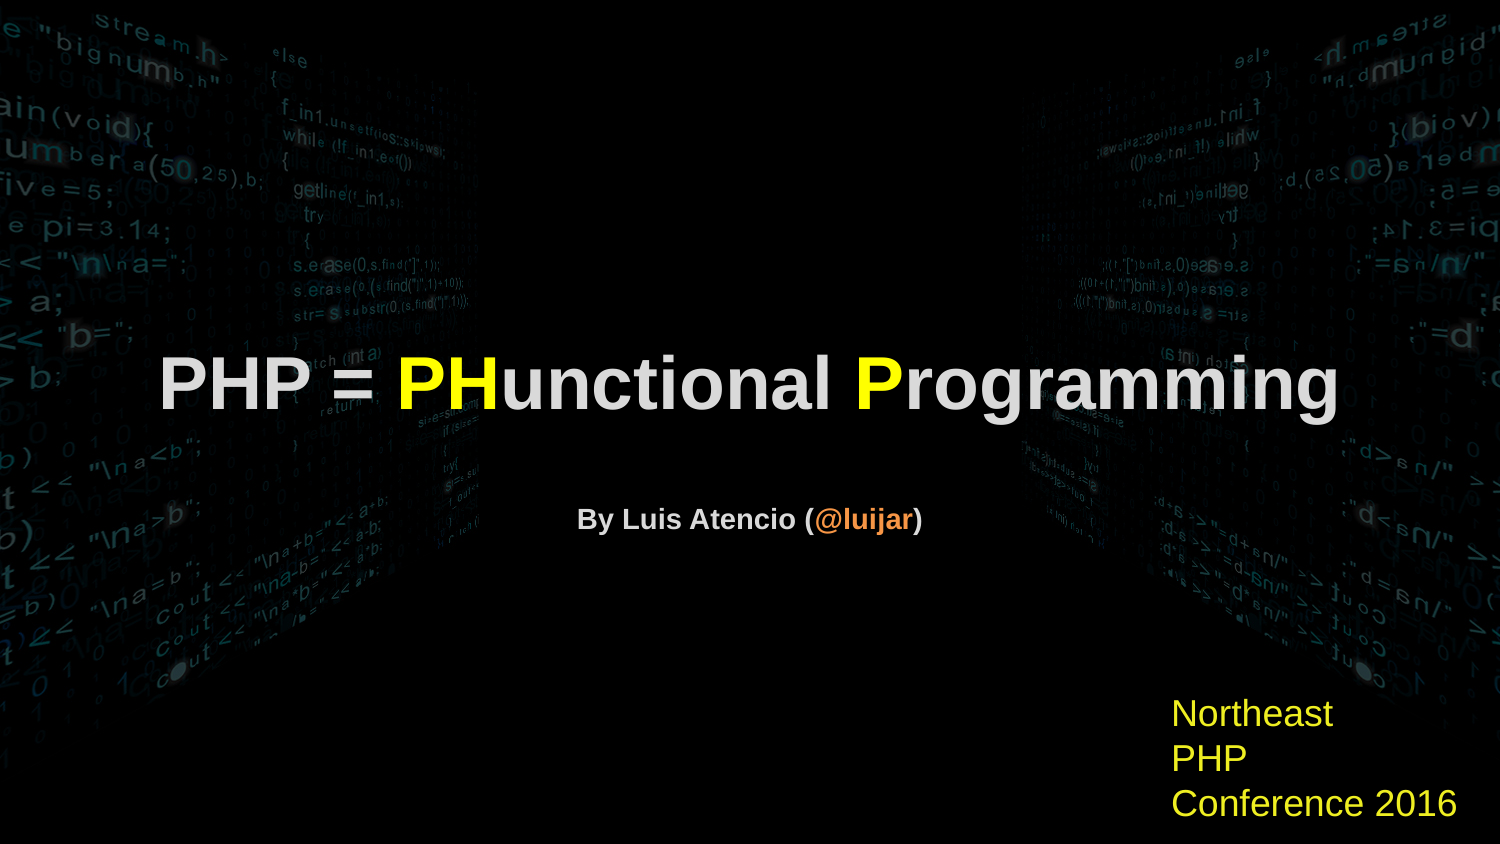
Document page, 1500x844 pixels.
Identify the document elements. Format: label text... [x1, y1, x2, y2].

text_box PHP = PHunctional Programming [0, 327, 1500, 433]
text_box By Luis Atencio (@luijar) [0, 492, 1500, 543]
text_box Northeast PHP Conference 2016 [1156, 681, 1499, 832]
picture [0, 543, 1500, 844]
picture [1022, 433, 1500, 492]
picture [0, 433, 478, 492]
picture [1022, 0, 1500, 327]
picture [0, 0, 478, 327]
